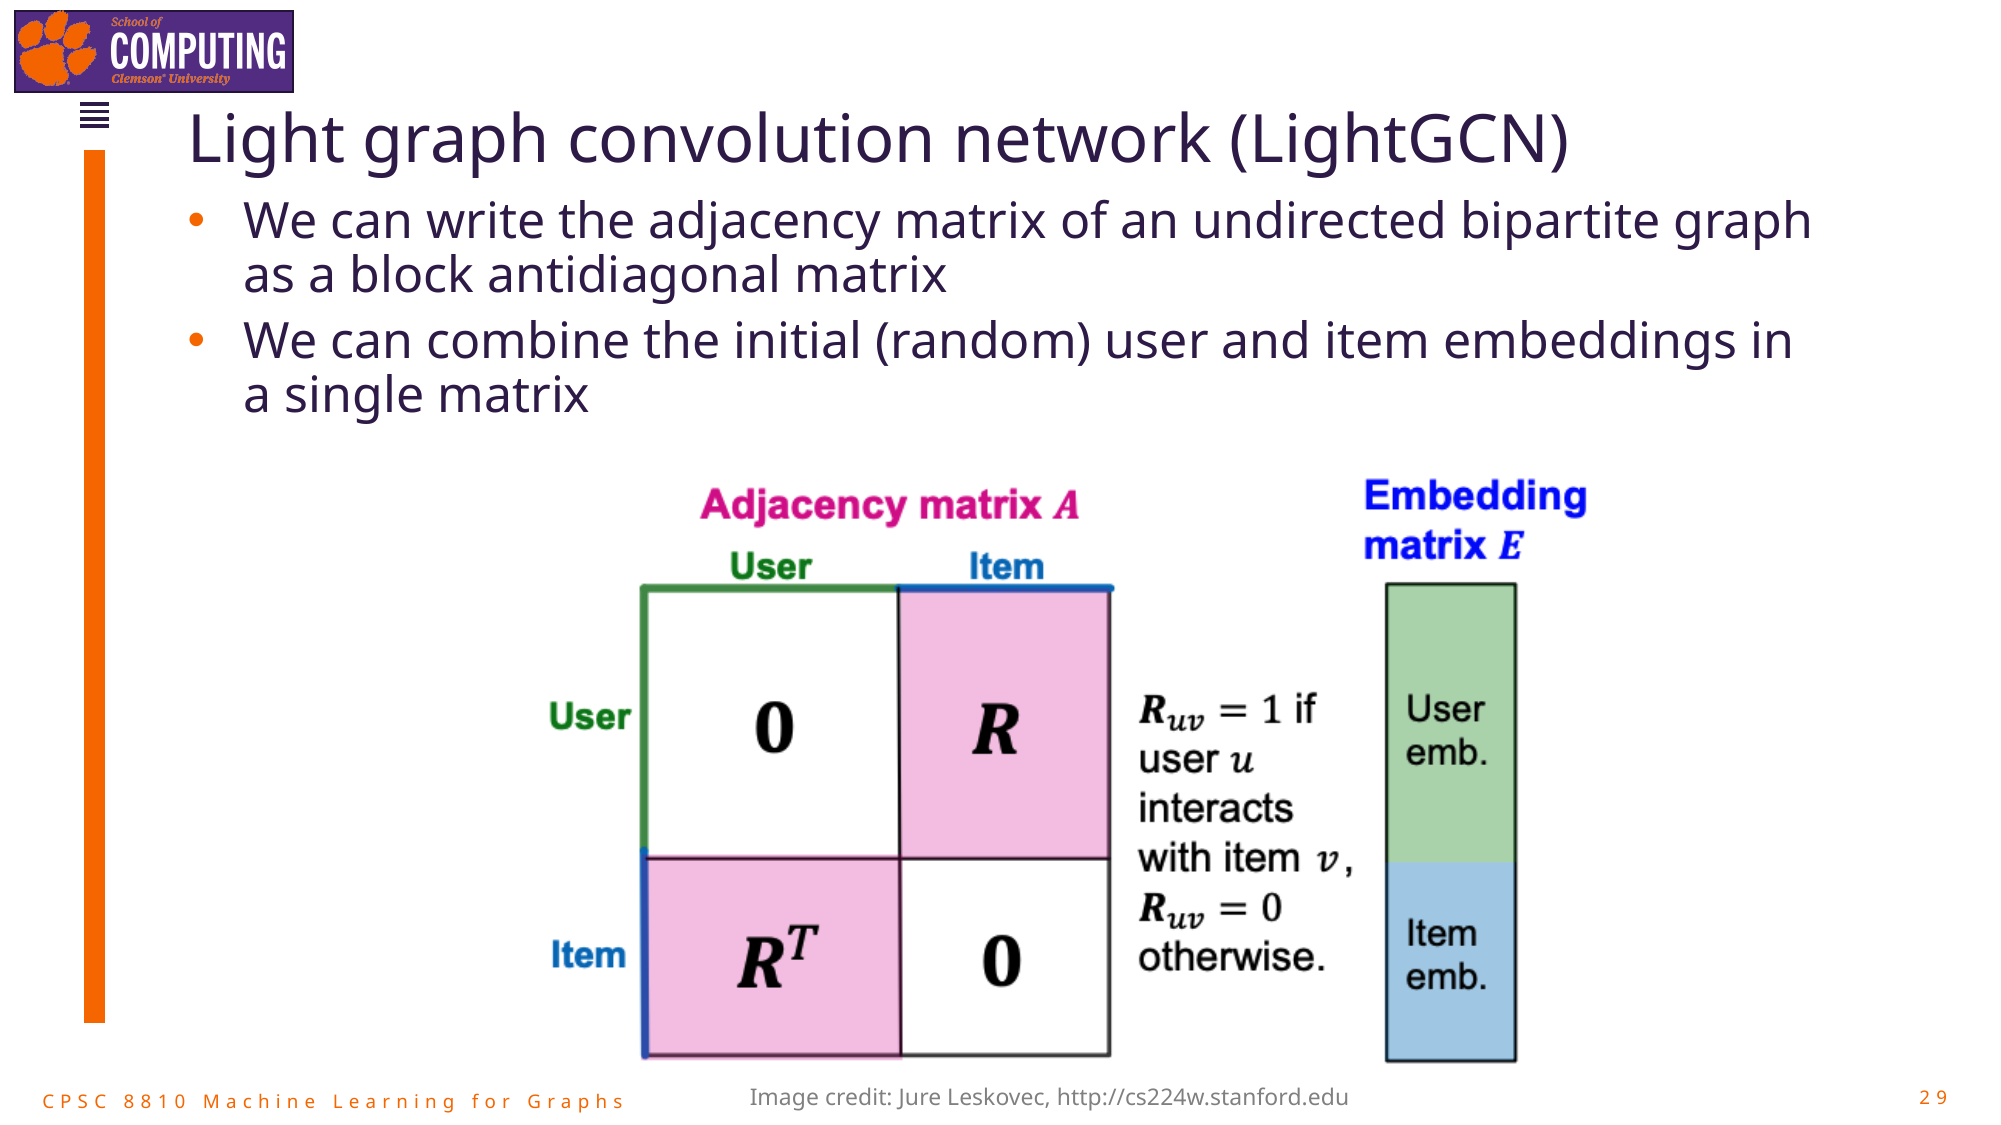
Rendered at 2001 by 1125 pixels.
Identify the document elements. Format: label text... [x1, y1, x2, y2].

title Light graph convolution network (LightGCN) [187, 104, 1913, 178]
picture [18, 10, 285, 86]
picture [544, 471, 1594, 1076]
text_box Image credit: Jure Leskovec, http://cs224w.stanford.edu [734, 1076, 1365, 1118]
list We can write the adjacency matrix of an undirected bipartite graph as a block antidiagonal matrix We can combine the initial (random) user and item embeddings in a single matrix [187, 195, 1827, 426]
